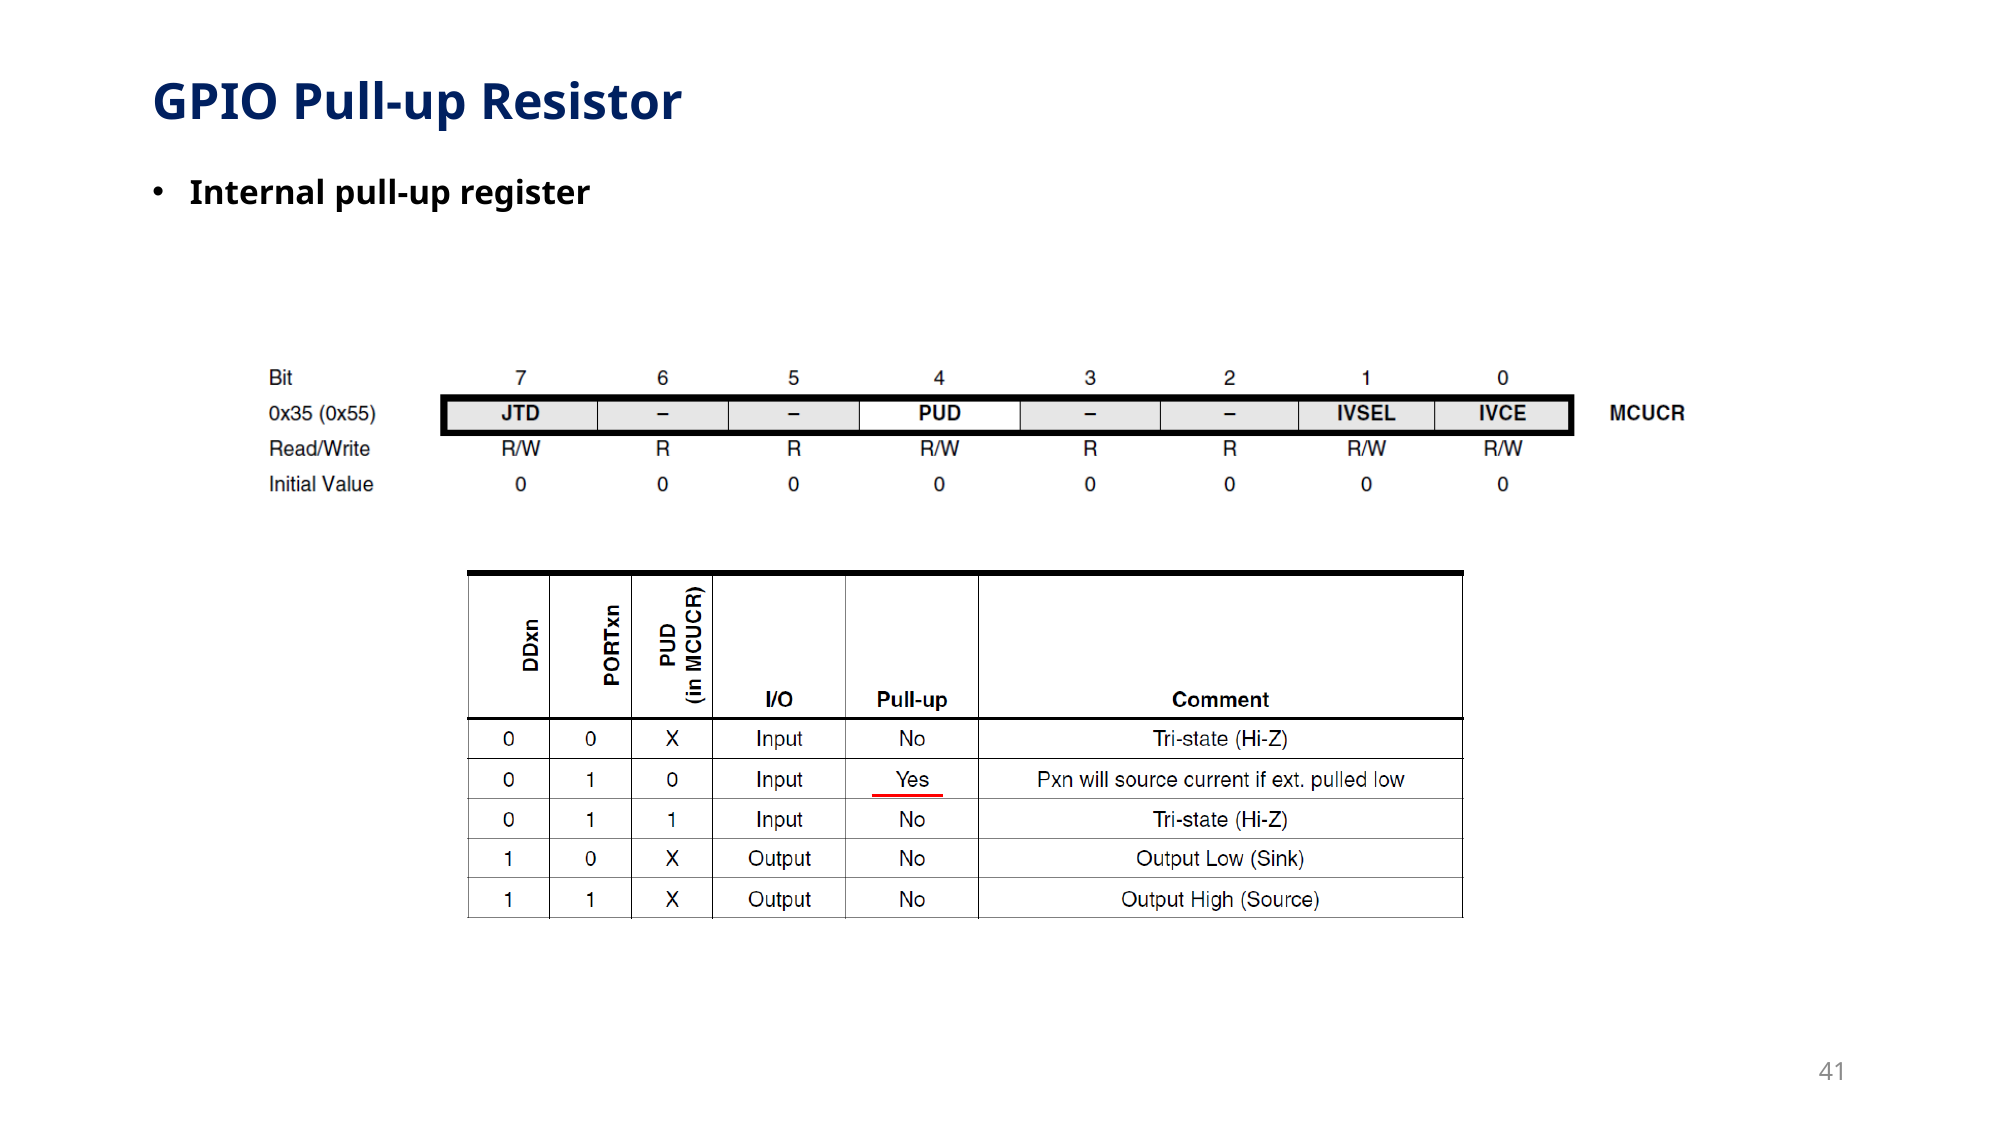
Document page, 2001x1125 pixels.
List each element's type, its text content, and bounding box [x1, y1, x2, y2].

title GPIO Pull-up Resistor [137, 67, 1863, 139]
picture [464, 567, 1465, 923]
list Internal pull-up register [137, 167, 1863, 1014]
slide_number 41 [1412, 1042, 1863, 1103]
picture [264, 362, 1695, 508]
